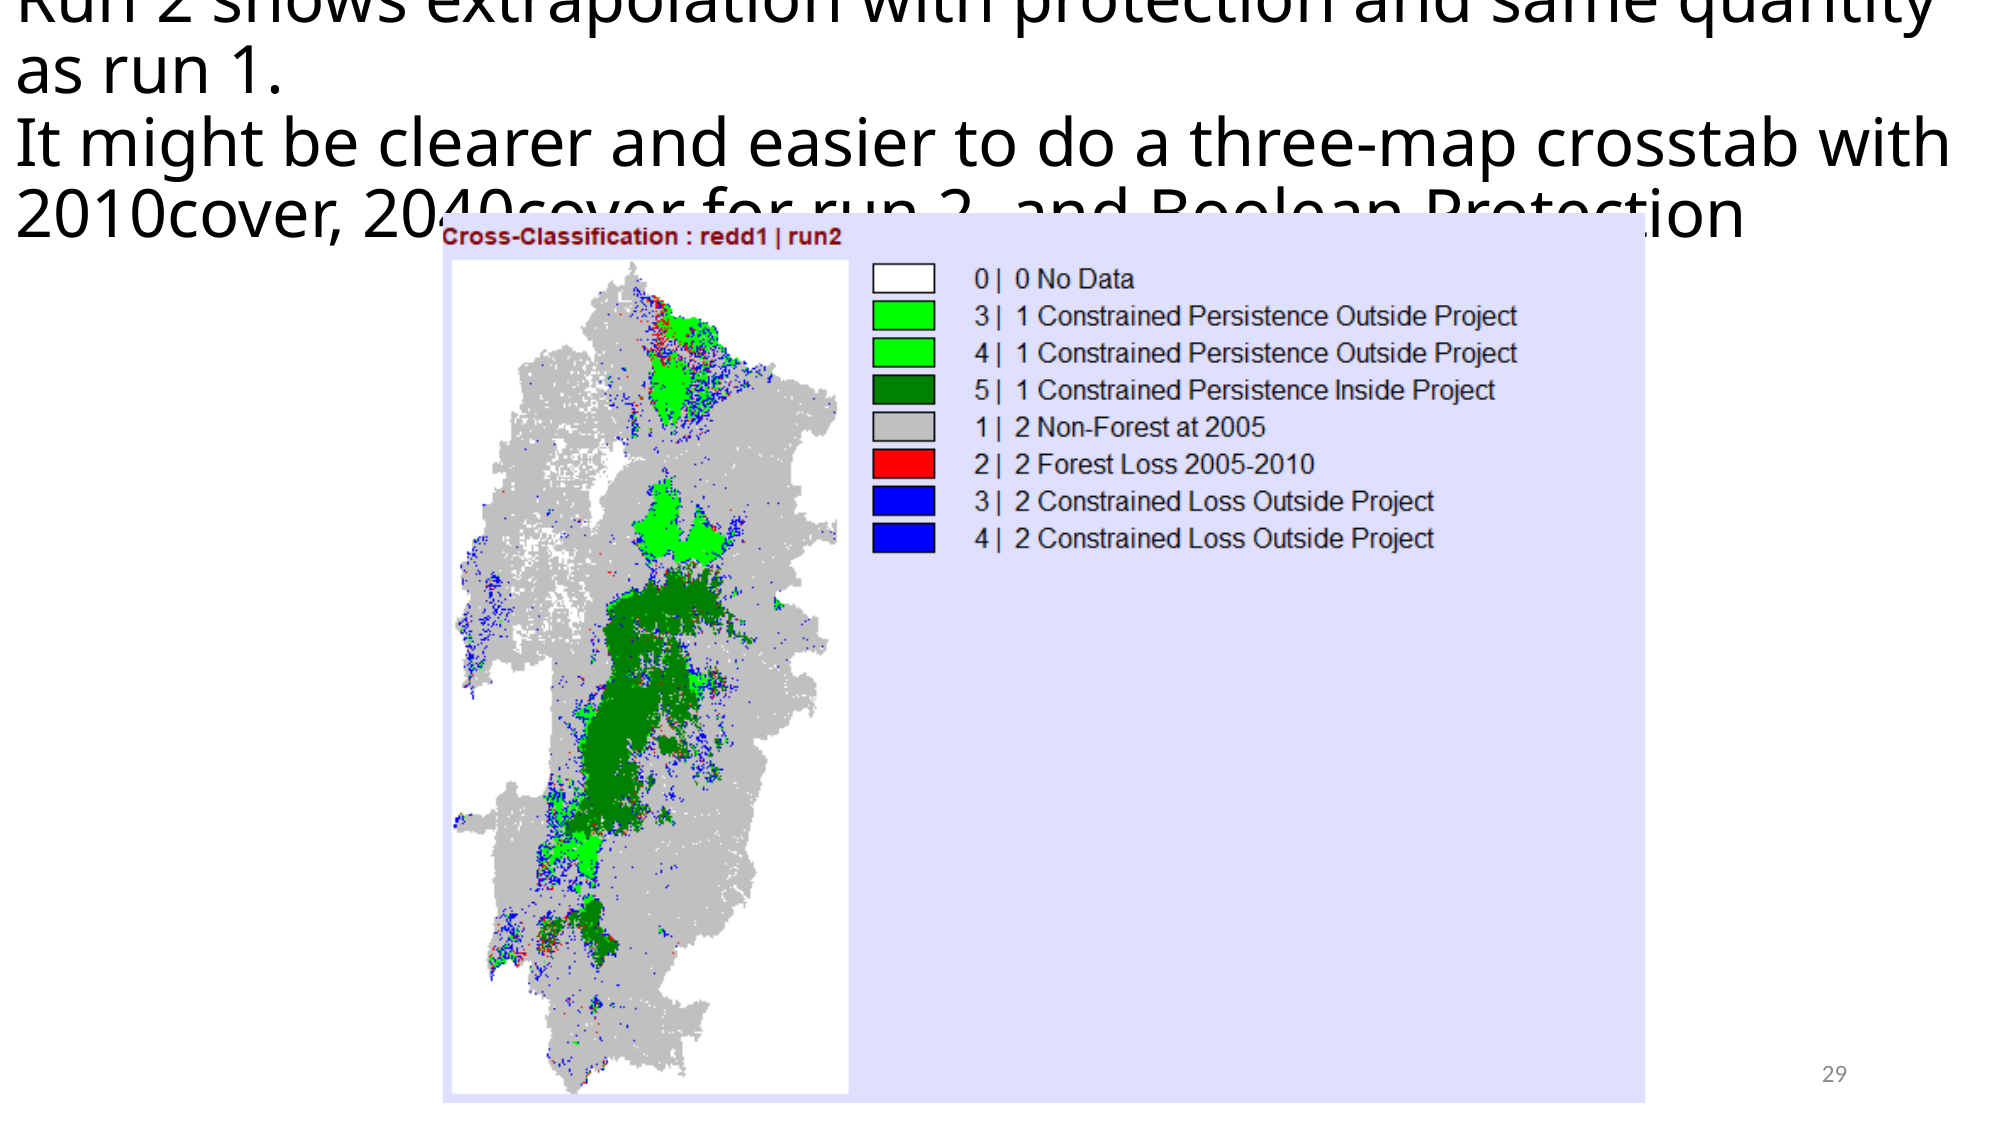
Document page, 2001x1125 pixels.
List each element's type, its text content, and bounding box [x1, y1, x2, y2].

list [442, 213, 1646, 1103]
title Run 2 shows extrapolation with protection and same quantity as run 1. It might be clearer and easier to do a three-map crosstab with 2010cover, 2040cover for run 2, and Boolean Protection [0, 3, 2000, 214]
slide_number 29 [1646, 1042, 1863, 1103]
